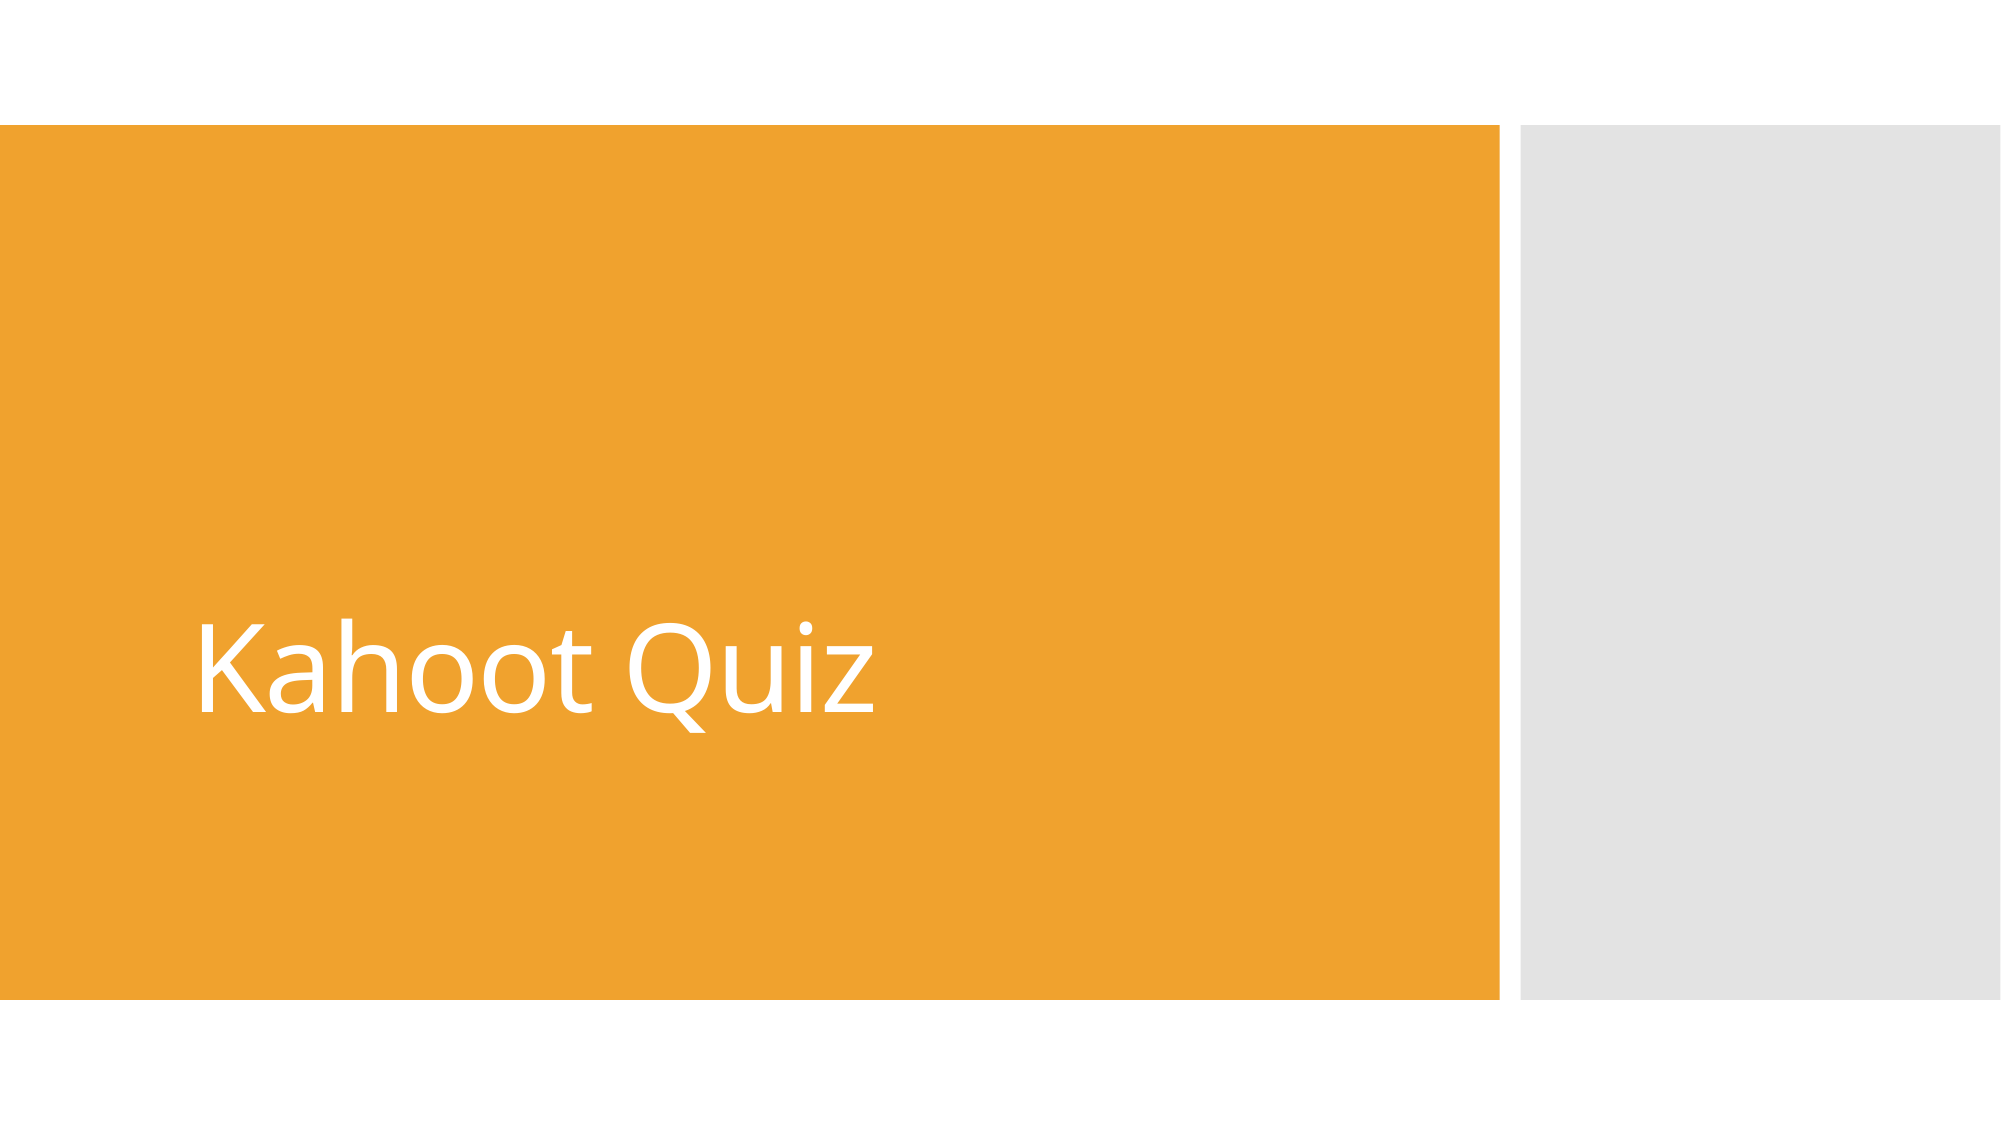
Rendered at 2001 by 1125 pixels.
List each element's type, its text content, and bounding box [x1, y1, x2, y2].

title Kahoot Quiz [175, 213, 1376, 747]
